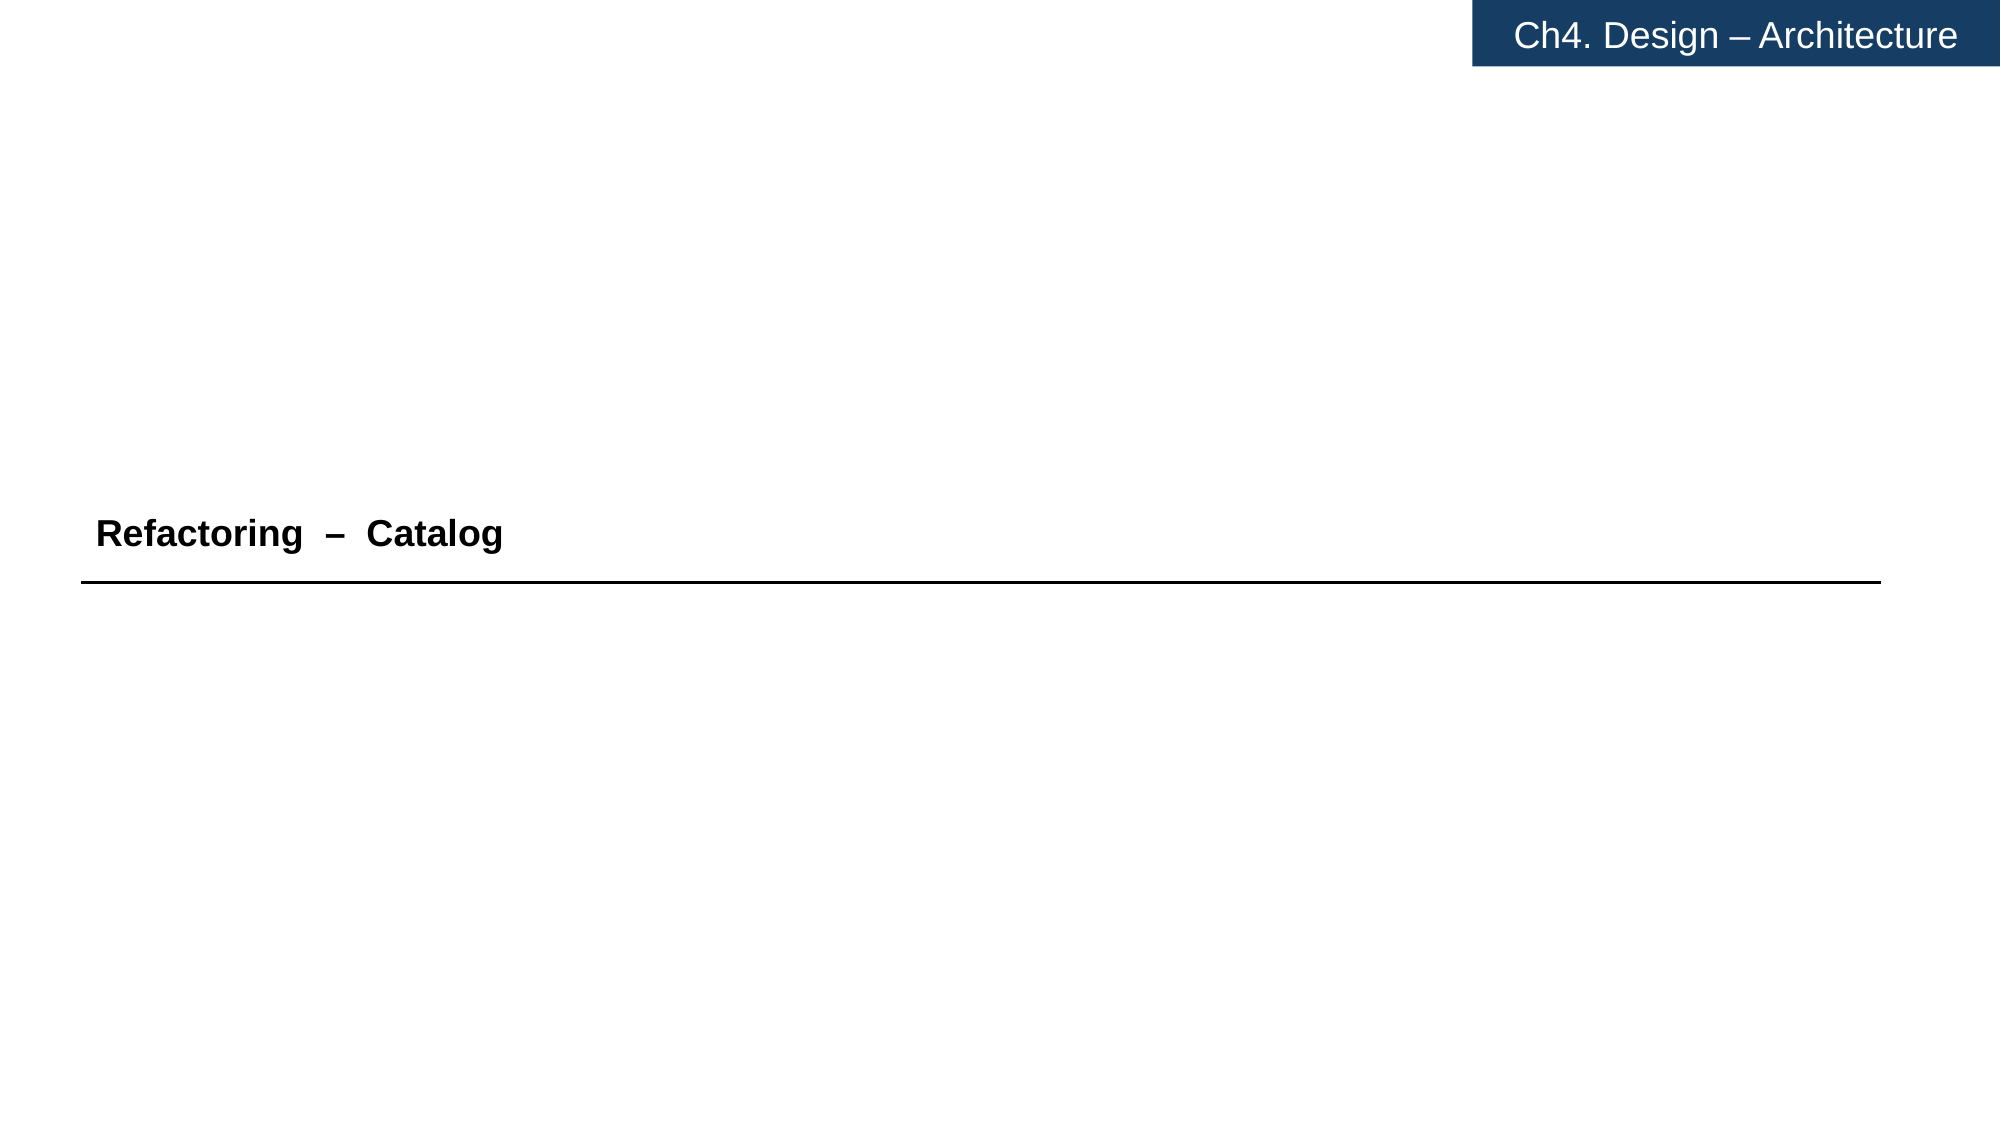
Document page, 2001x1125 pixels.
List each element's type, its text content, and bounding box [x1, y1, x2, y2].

text_box Refactoring – Catalog [81, 501, 1345, 562]
